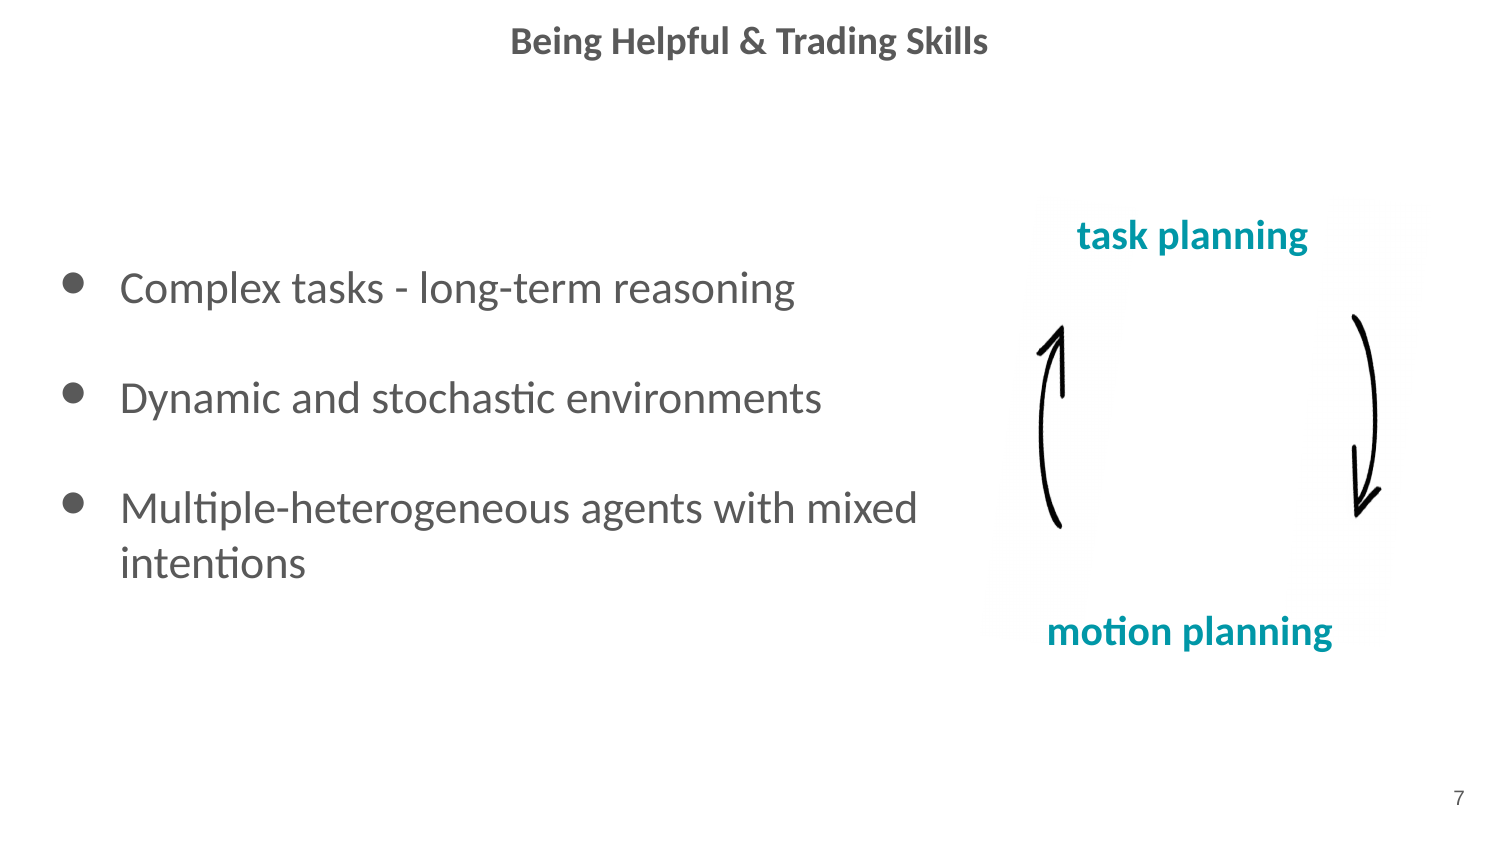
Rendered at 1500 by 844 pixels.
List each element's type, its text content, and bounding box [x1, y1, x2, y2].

slide_number ‹#› [1389, 764, 1480, 830]
text_box Complex tasks - long-term reasoning Dynamic and stochastic environments Multiple-heterogeneous agents with mixed intentions [29, 242, 972, 657]
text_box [977, 185, 1433, 658]
title Being Helpful & Trading Skills [51, 0, 1449, 78]
